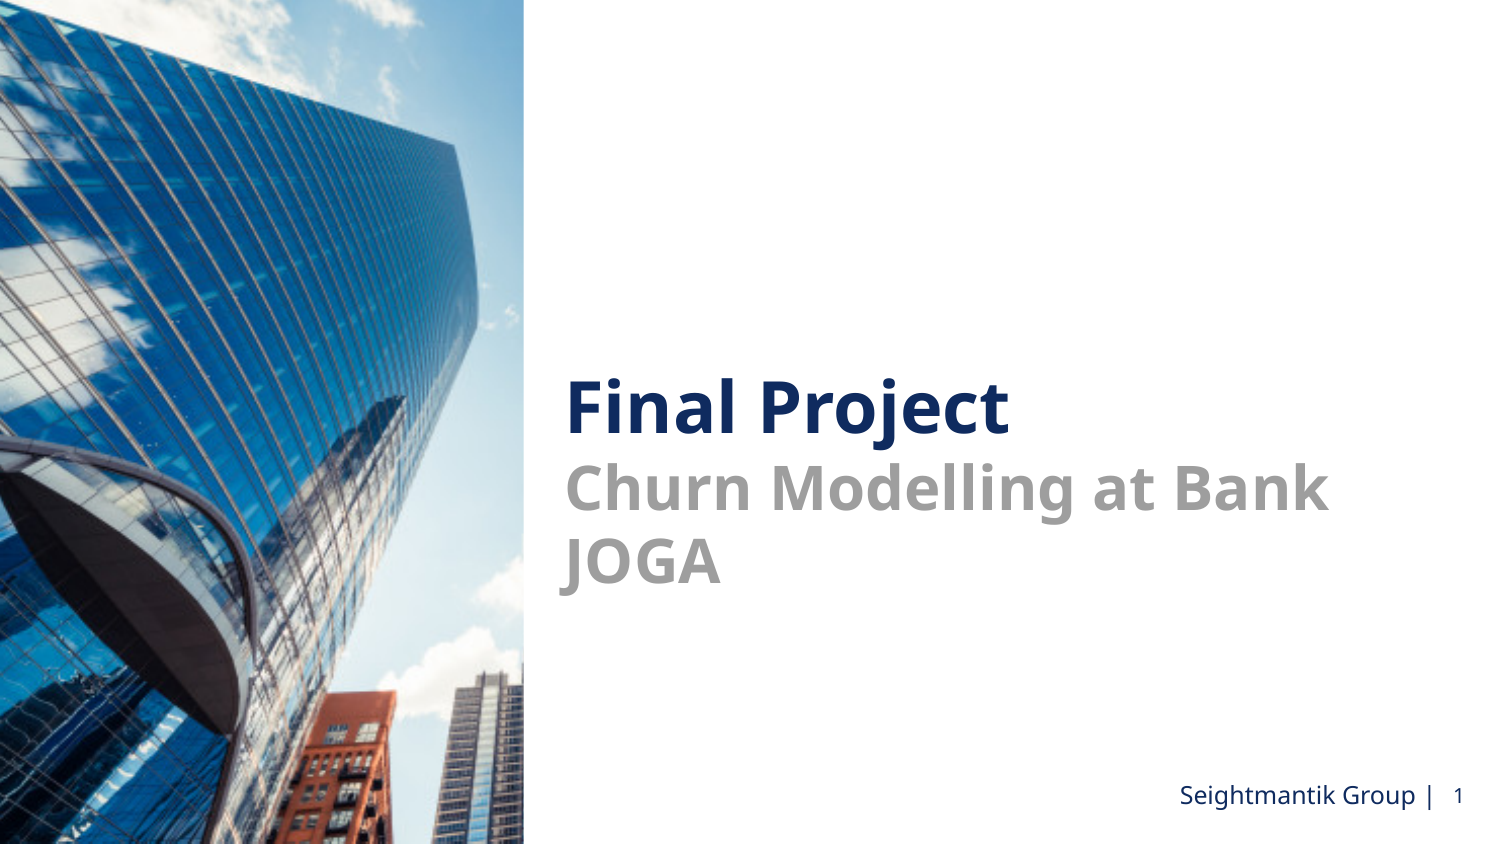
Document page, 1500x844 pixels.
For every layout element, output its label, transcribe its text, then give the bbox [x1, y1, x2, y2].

slide_number ‹#› [1389, 764, 1480, 830]
picture [0, 0, 524, 844]
title Final Project Churn Modelling at Bank JOGA [549, 346, 1480, 530]
